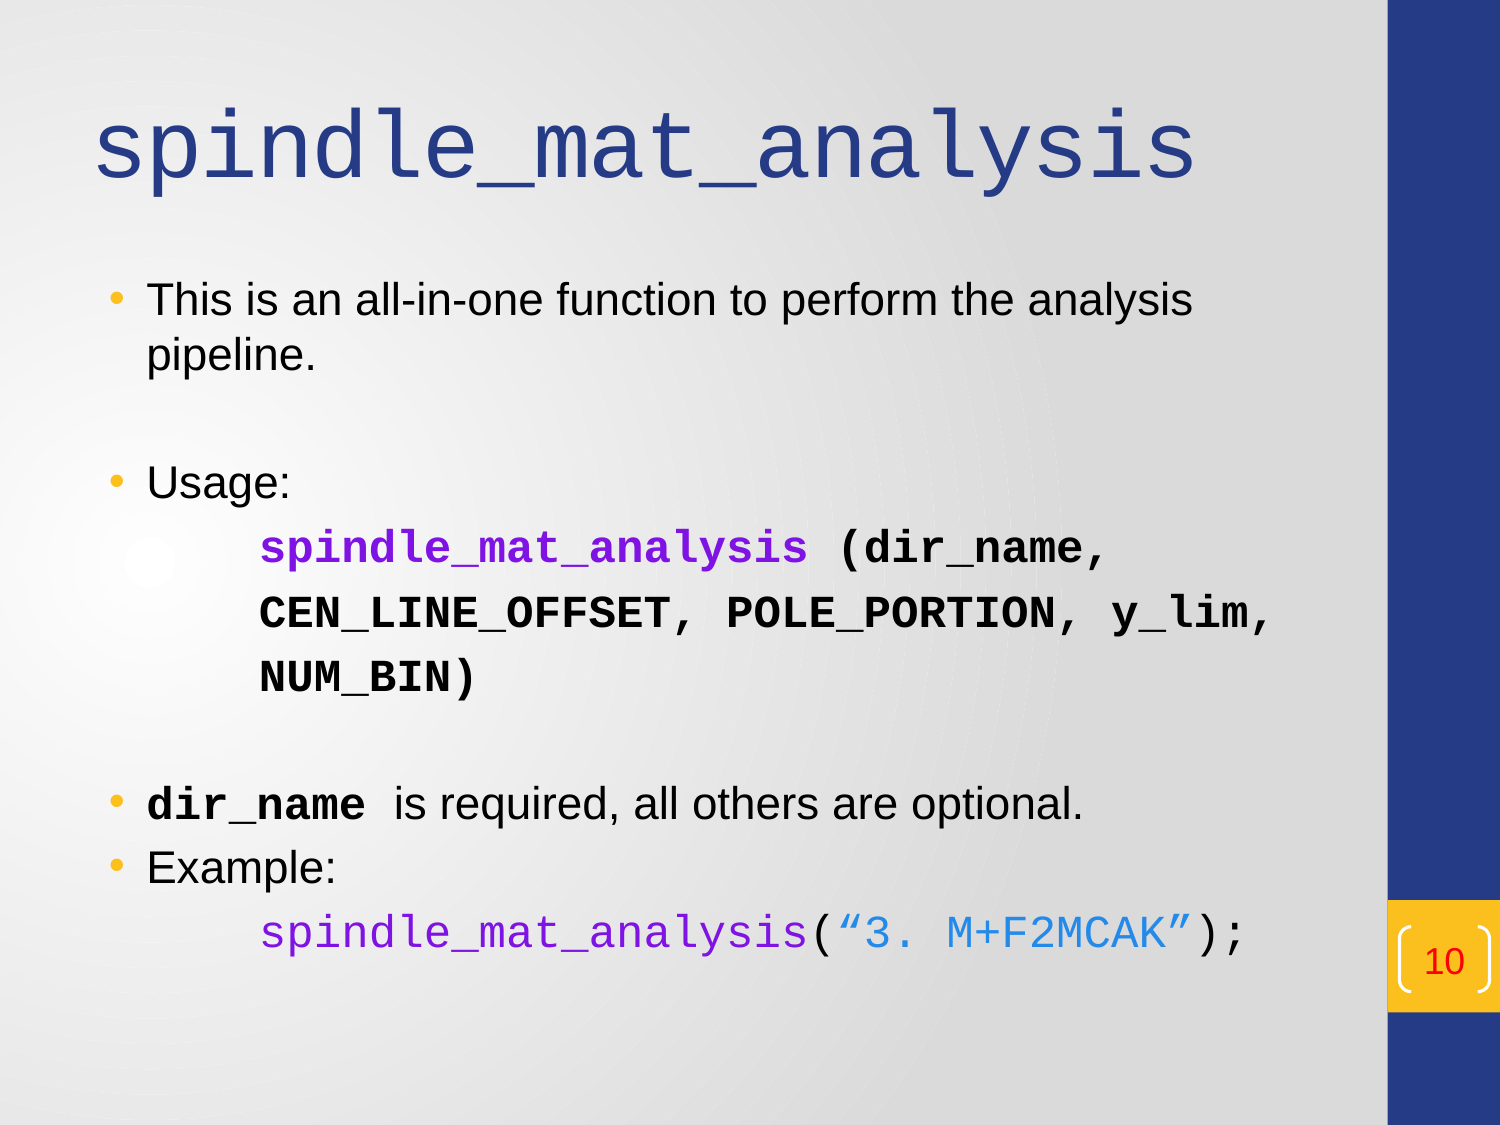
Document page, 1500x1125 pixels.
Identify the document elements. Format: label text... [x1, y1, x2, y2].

slide_number 10 [1397, 925, 1492, 994]
title spindle_mat_analysis [75, 45, 1325, 233]
list This is an all-in-one function to perform the analysis pipeline. Usage: spindle_mat_analysis (dir_name, CEN_LINE_OFFSET, POLE_PORTION, y_lim, NUM_BIN) dir_name is required, all others are optional. Example: spindle_mat_analysis(“3. M+F2MCAK”); [75, 262, 1325, 1102]
